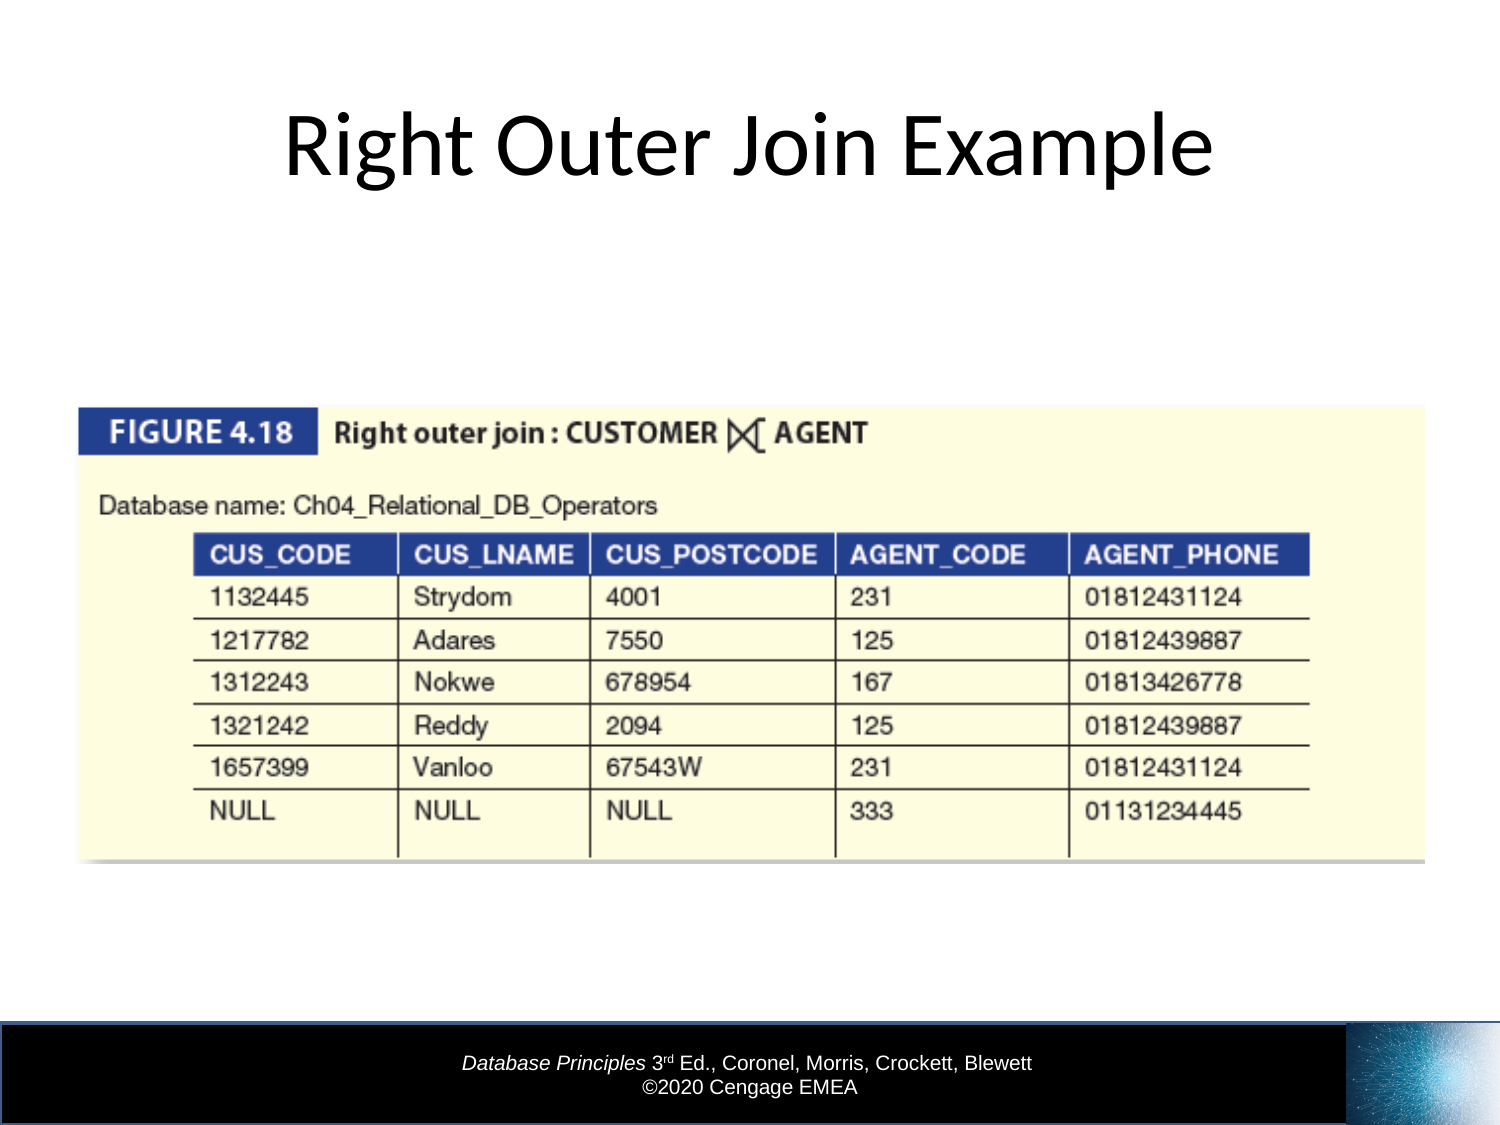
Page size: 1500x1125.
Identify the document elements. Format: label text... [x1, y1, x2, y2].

title Right Outer Join Example [75, 45, 1425, 233]
picture [1346, 1023, 1500, 1125]
picture [74, 403, 1426, 864]
